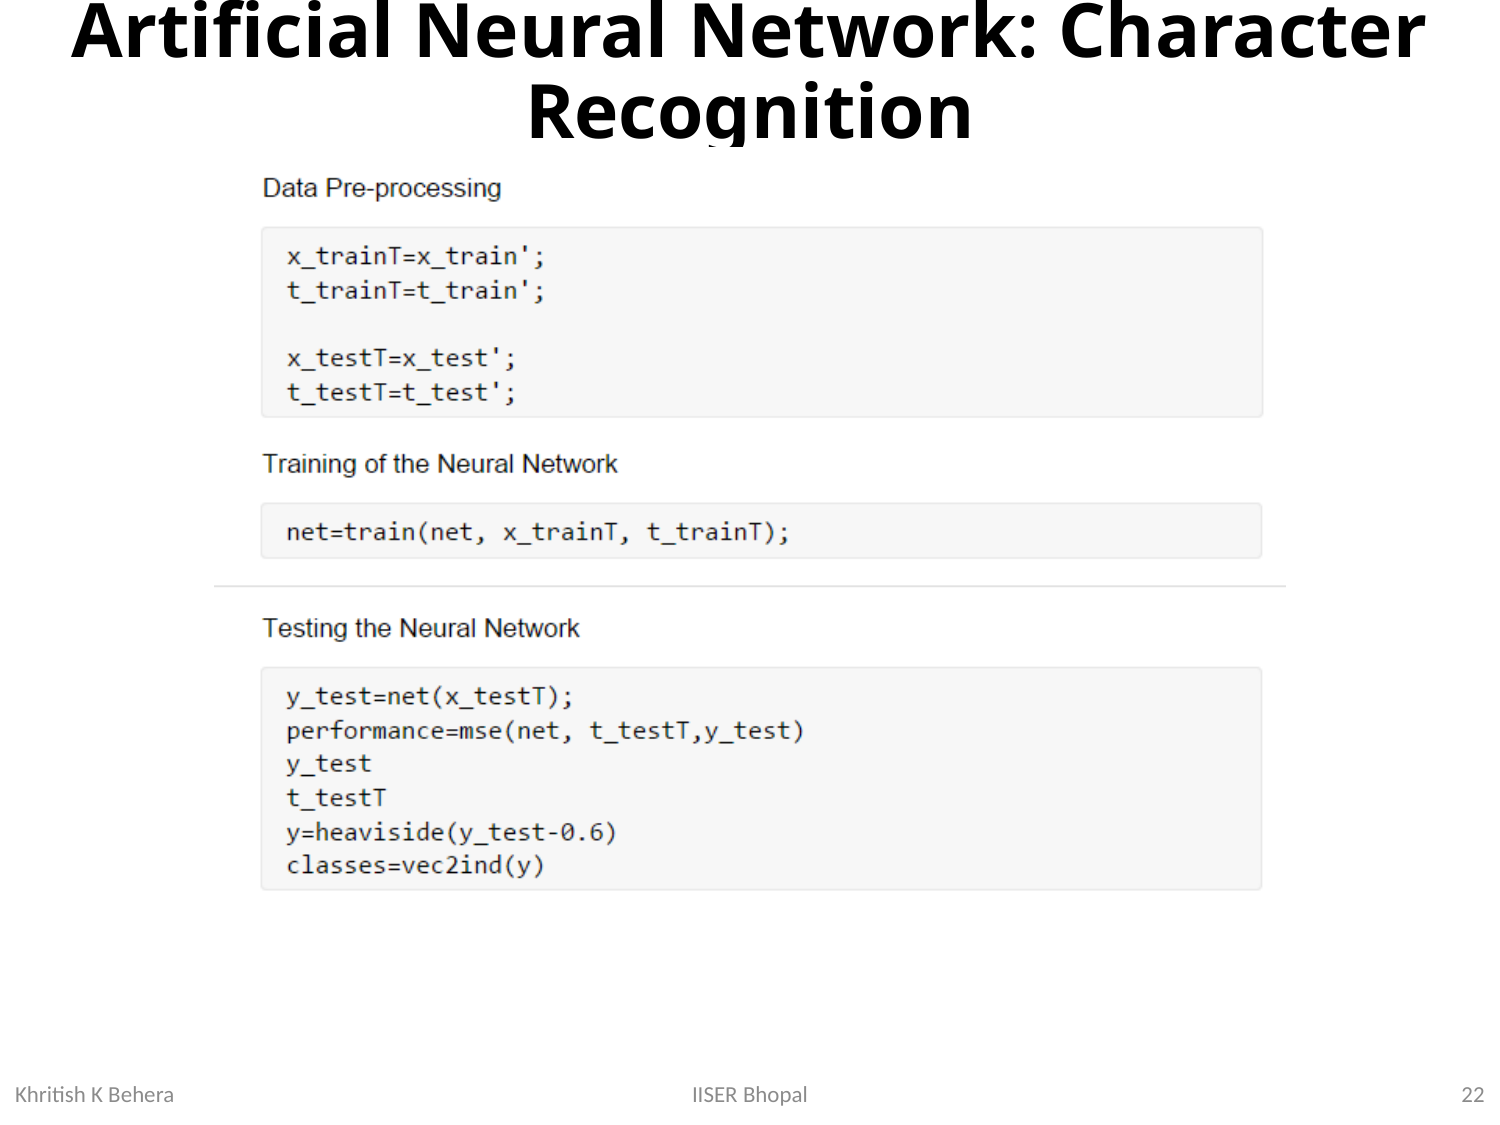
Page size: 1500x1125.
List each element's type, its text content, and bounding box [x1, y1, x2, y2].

footer IISER Bhopal [496, 1063, 1004, 1124]
slide_number Khritish K Behera [0, 1063, 338, 1124]
picture [213, 147, 1286, 908]
title Artificial Neural Network: Character Recognition [0, 1, 1500, 146]
slide_number 22 [1162, 1063, 1500, 1124]
